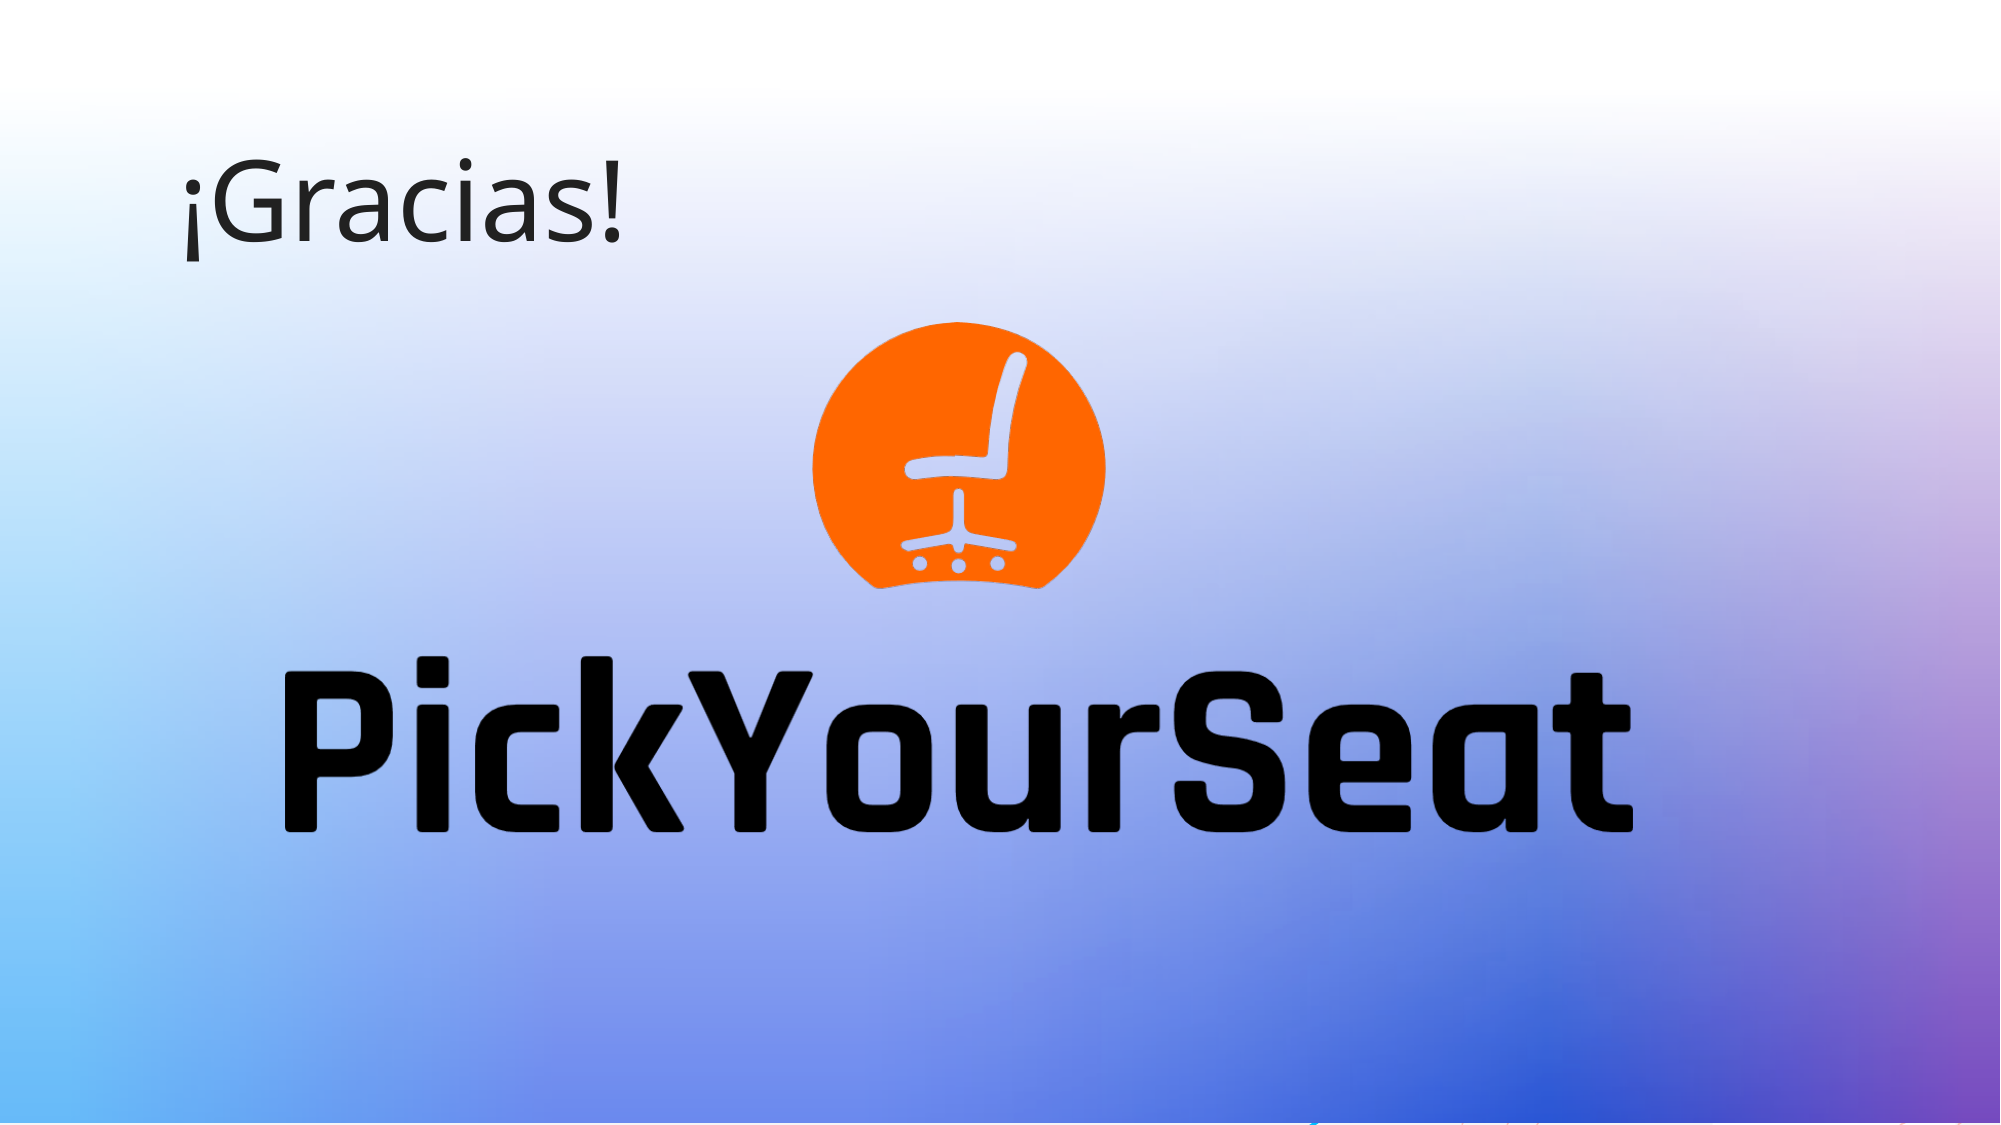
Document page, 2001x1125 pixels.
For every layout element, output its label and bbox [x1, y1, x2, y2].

list [96, 322, 1822, 861]
picture [0, 0, 2000, 1123]
